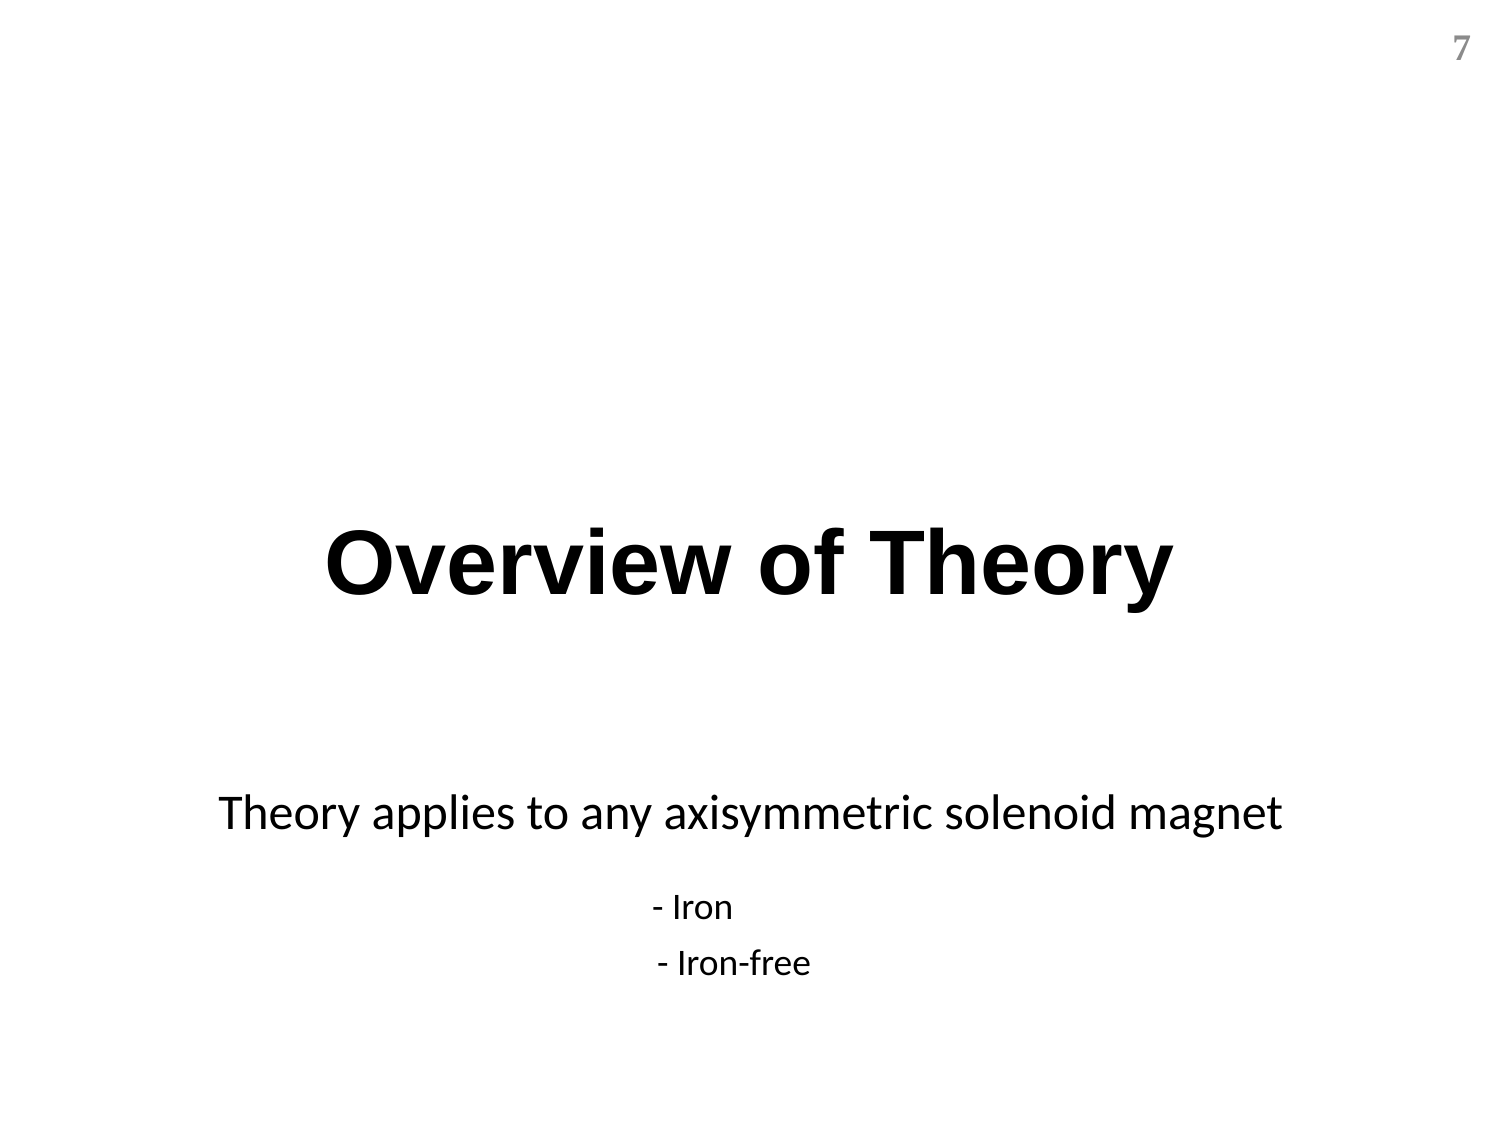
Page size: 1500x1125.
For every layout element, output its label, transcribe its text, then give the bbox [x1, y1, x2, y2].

text_box - Iron [637, 874, 749, 935]
text_box Theory applies to any axisymmetric solenoid magnet [203, 772, 1299, 848]
slide_number 7 [1136, 15, 1487, 75]
text_box - Iron-free [642, 930, 827, 990]
title Overview of Theory [75, 464, 1425, 652]
